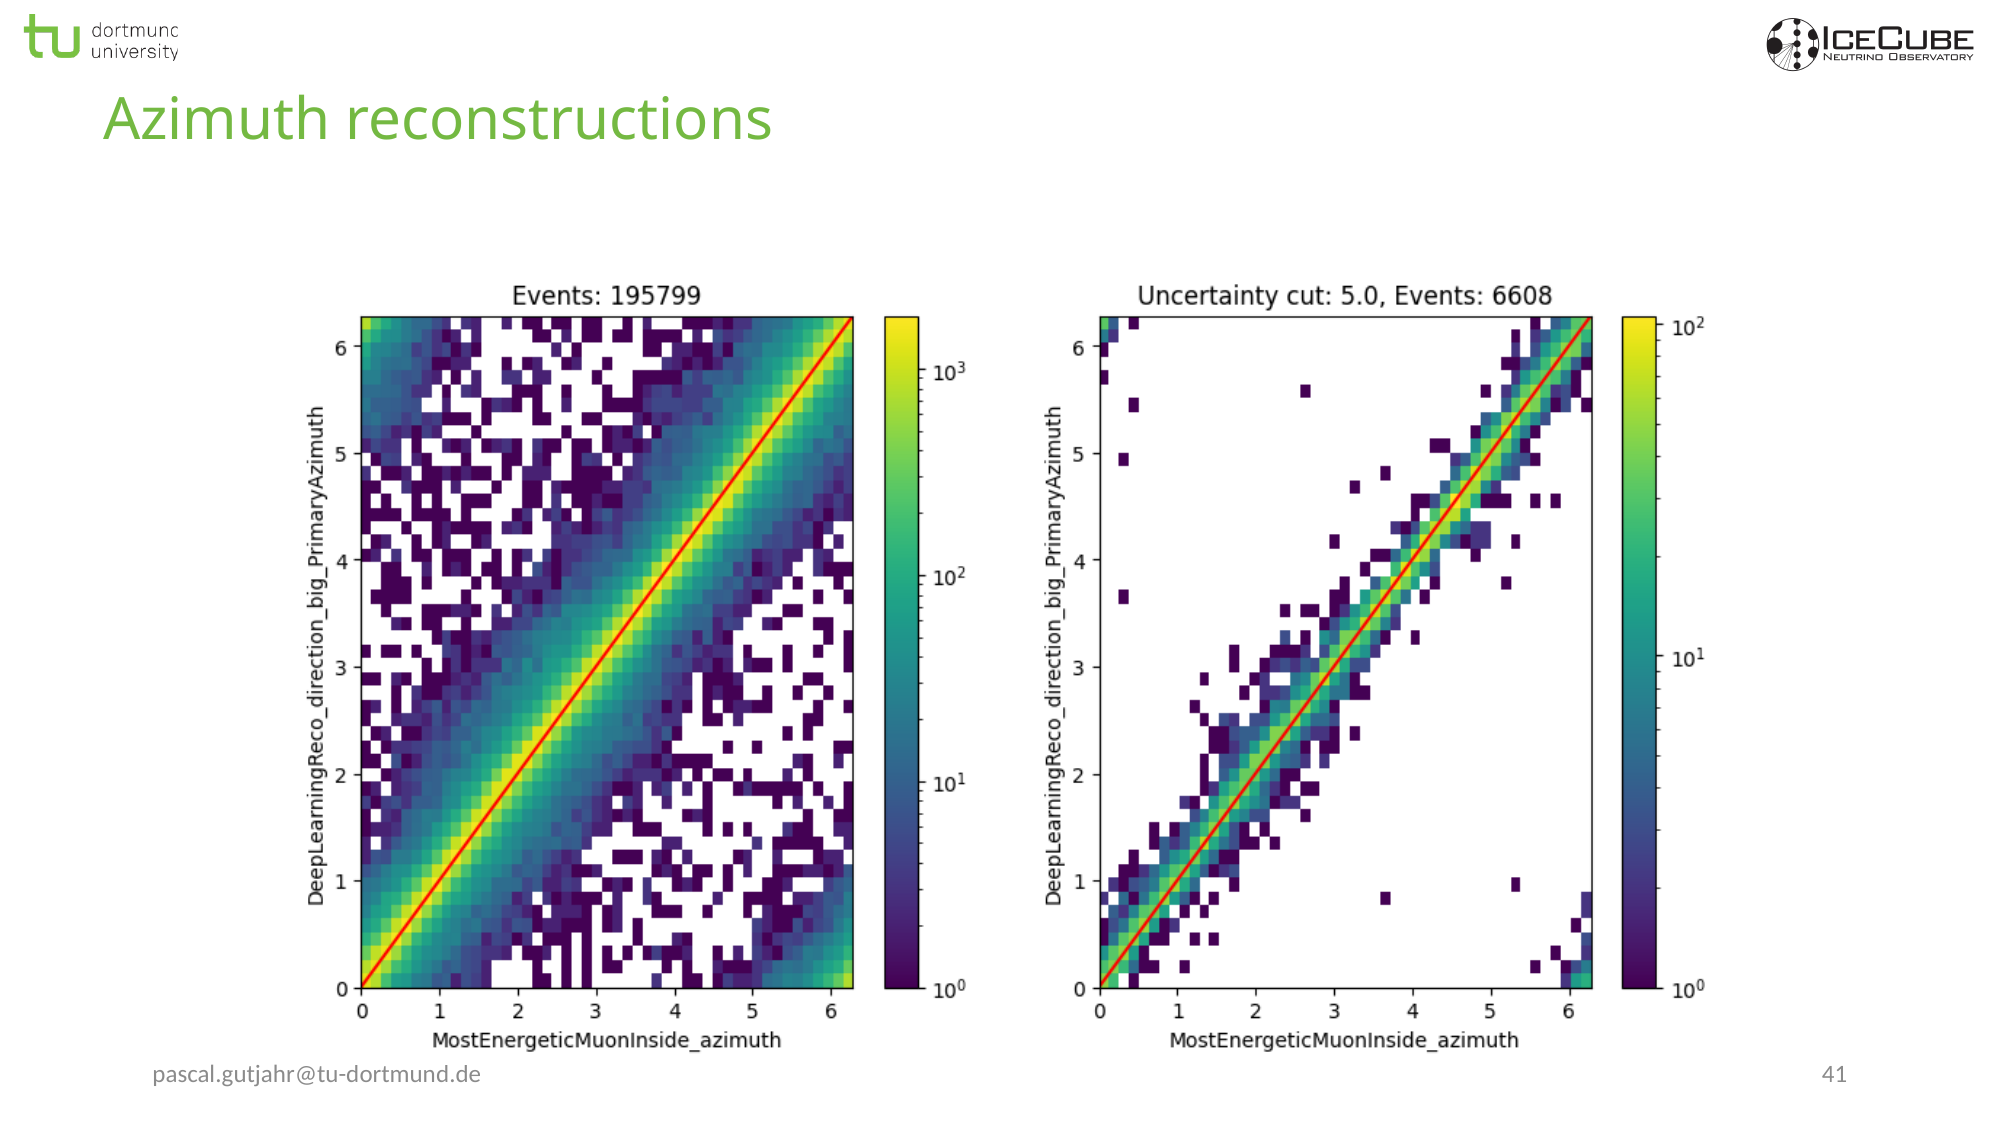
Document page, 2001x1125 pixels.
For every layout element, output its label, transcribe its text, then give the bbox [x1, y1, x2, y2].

slide_number pascal.gutjahr@tu-dortmund.de [137, 1042, 588, 1103]
picture [290, 270, 1721, 1065]
title Azimuth reconstructions [88, 59, 1977, 182]
slide_number 41 [1412, 1042, 1863, 1103]
